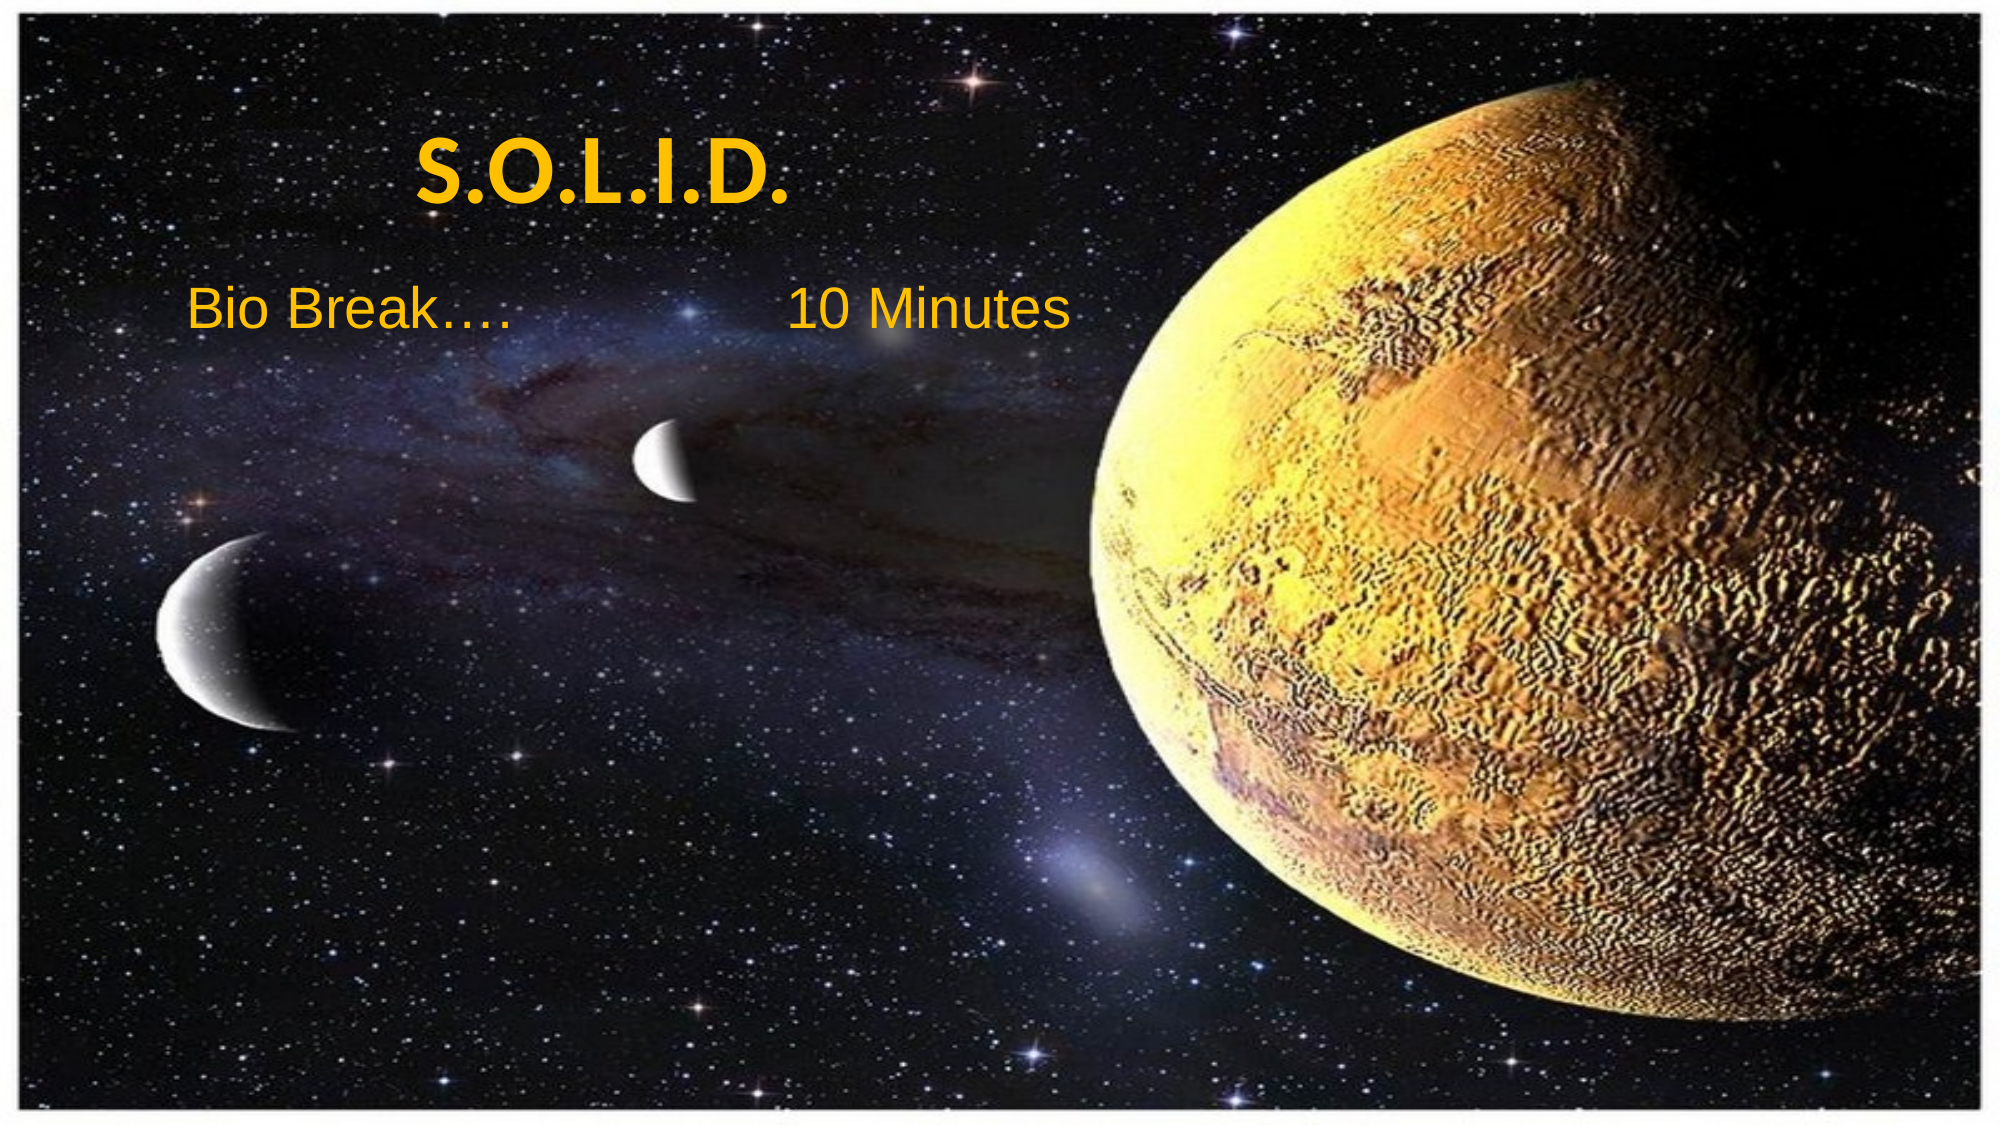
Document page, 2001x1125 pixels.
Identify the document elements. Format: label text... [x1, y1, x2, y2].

text_box Bio Break…. 10 Minutes [171, 262, 1150, 348]
text_box S.O.L.I.D. [171, 96, 1038, 232]
picture [0, 0, 2001, 1125]
